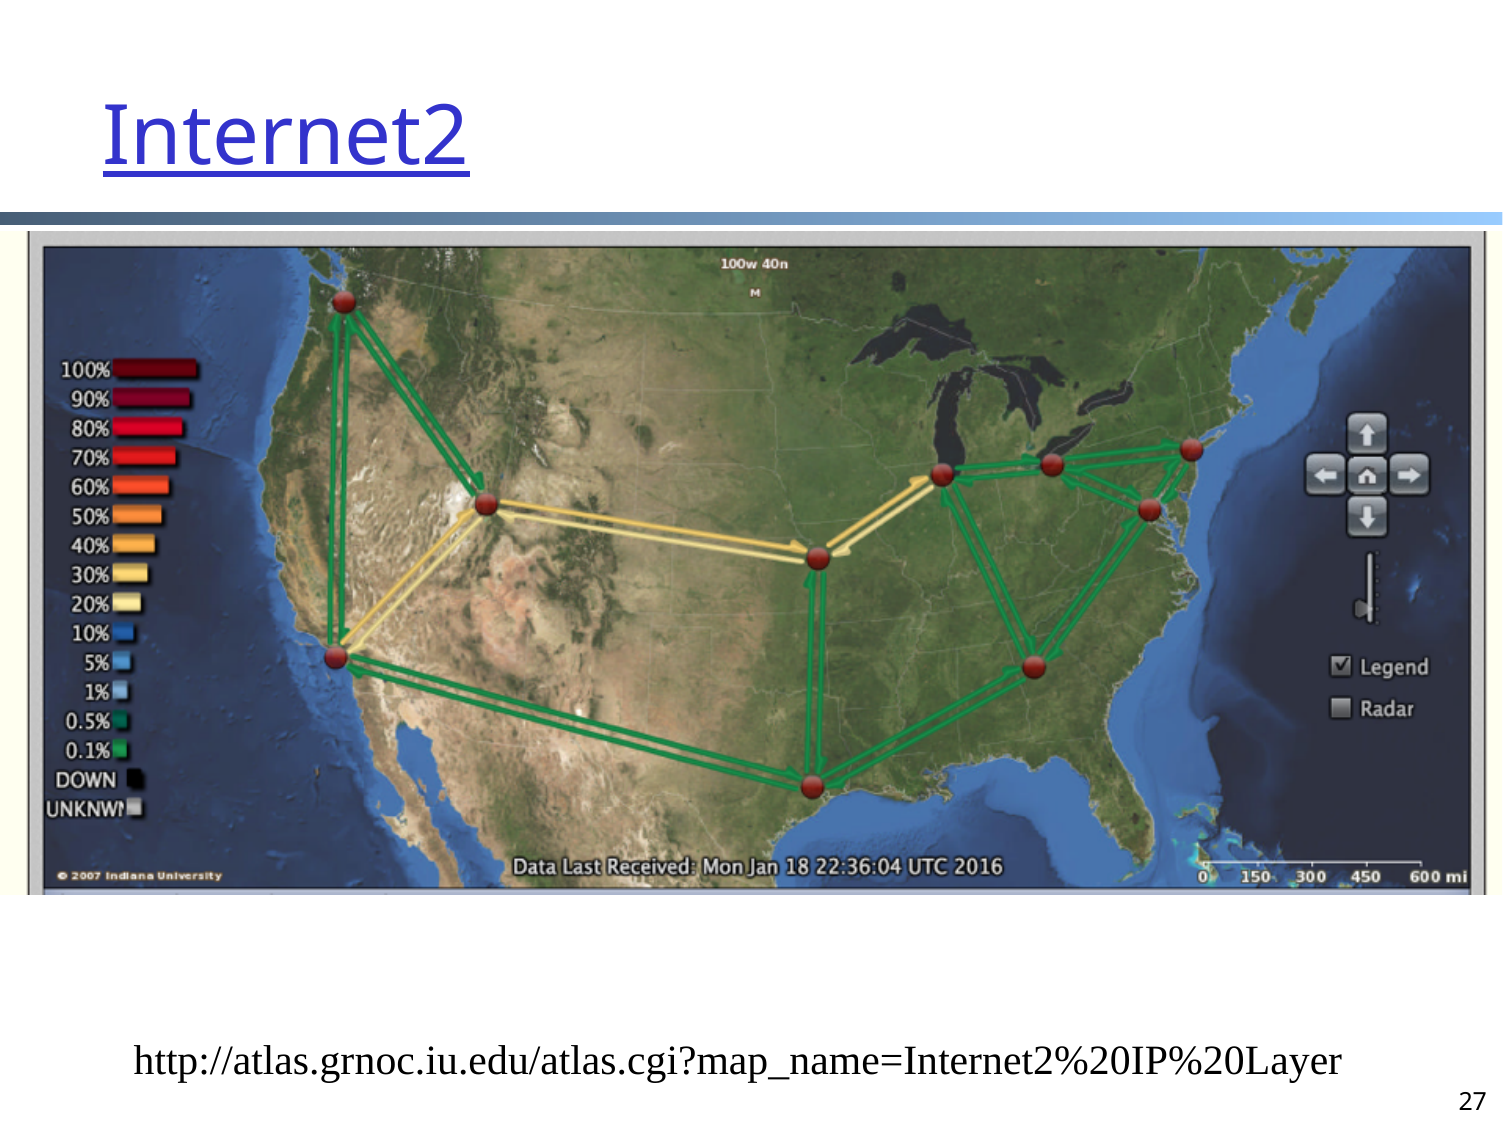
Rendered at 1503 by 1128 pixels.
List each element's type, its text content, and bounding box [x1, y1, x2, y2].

title Internet2 [87, 37, 1365, 226]
text_box http://atlas.grnoc.iu.edu/atlas.cgi?map_name=Internet2%20IP%20Layer [63, 1026, 1414, 1091]
picture [0, 230, 1503, 895]
slide_number 27 [1151, 1051, 1503, 1128]
